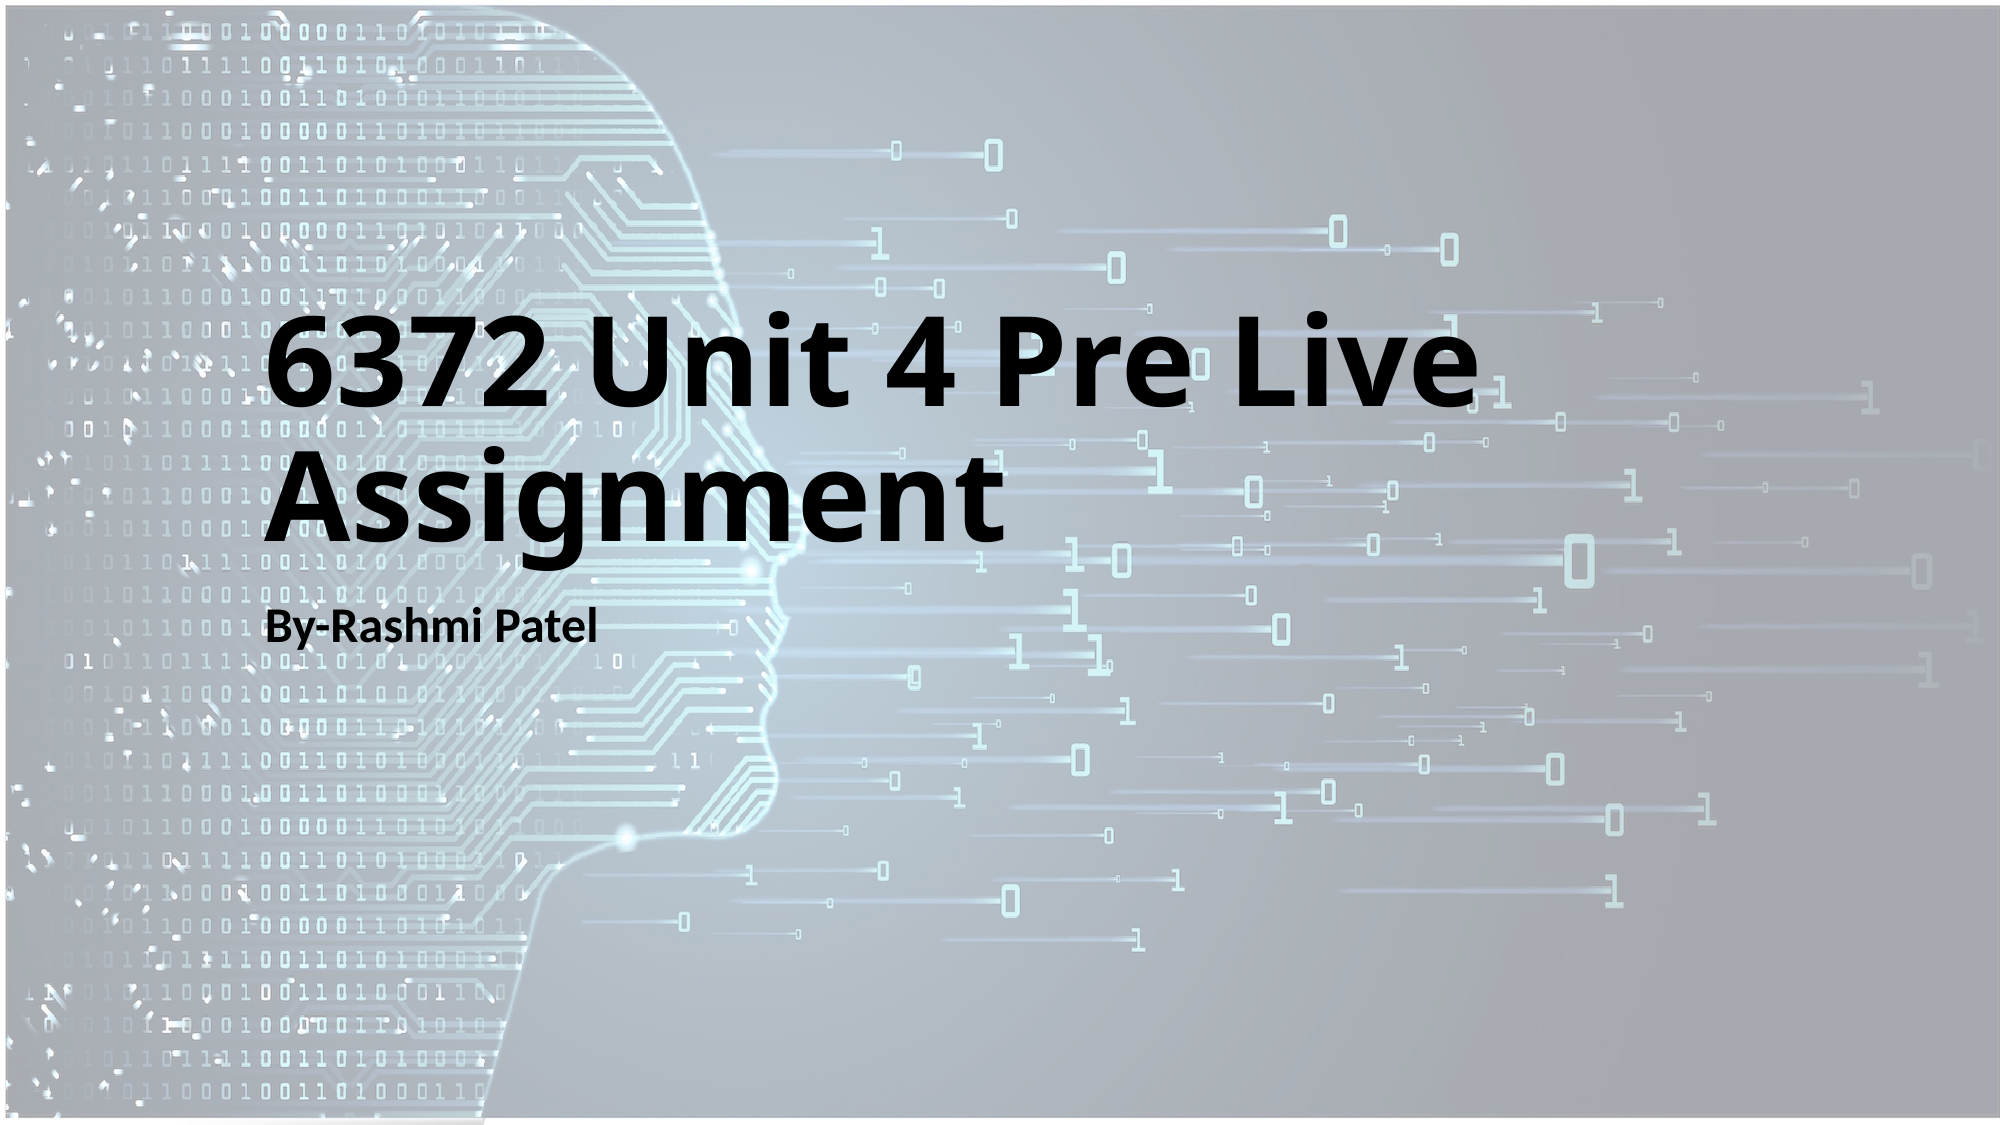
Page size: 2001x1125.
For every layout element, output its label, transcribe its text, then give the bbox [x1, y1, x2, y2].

title 6372 Unit 4 Pre Live Assignment [249, 184, 1920, 576]
subtitle By-Rashmi Patel [249, 592, 1750, 864]
